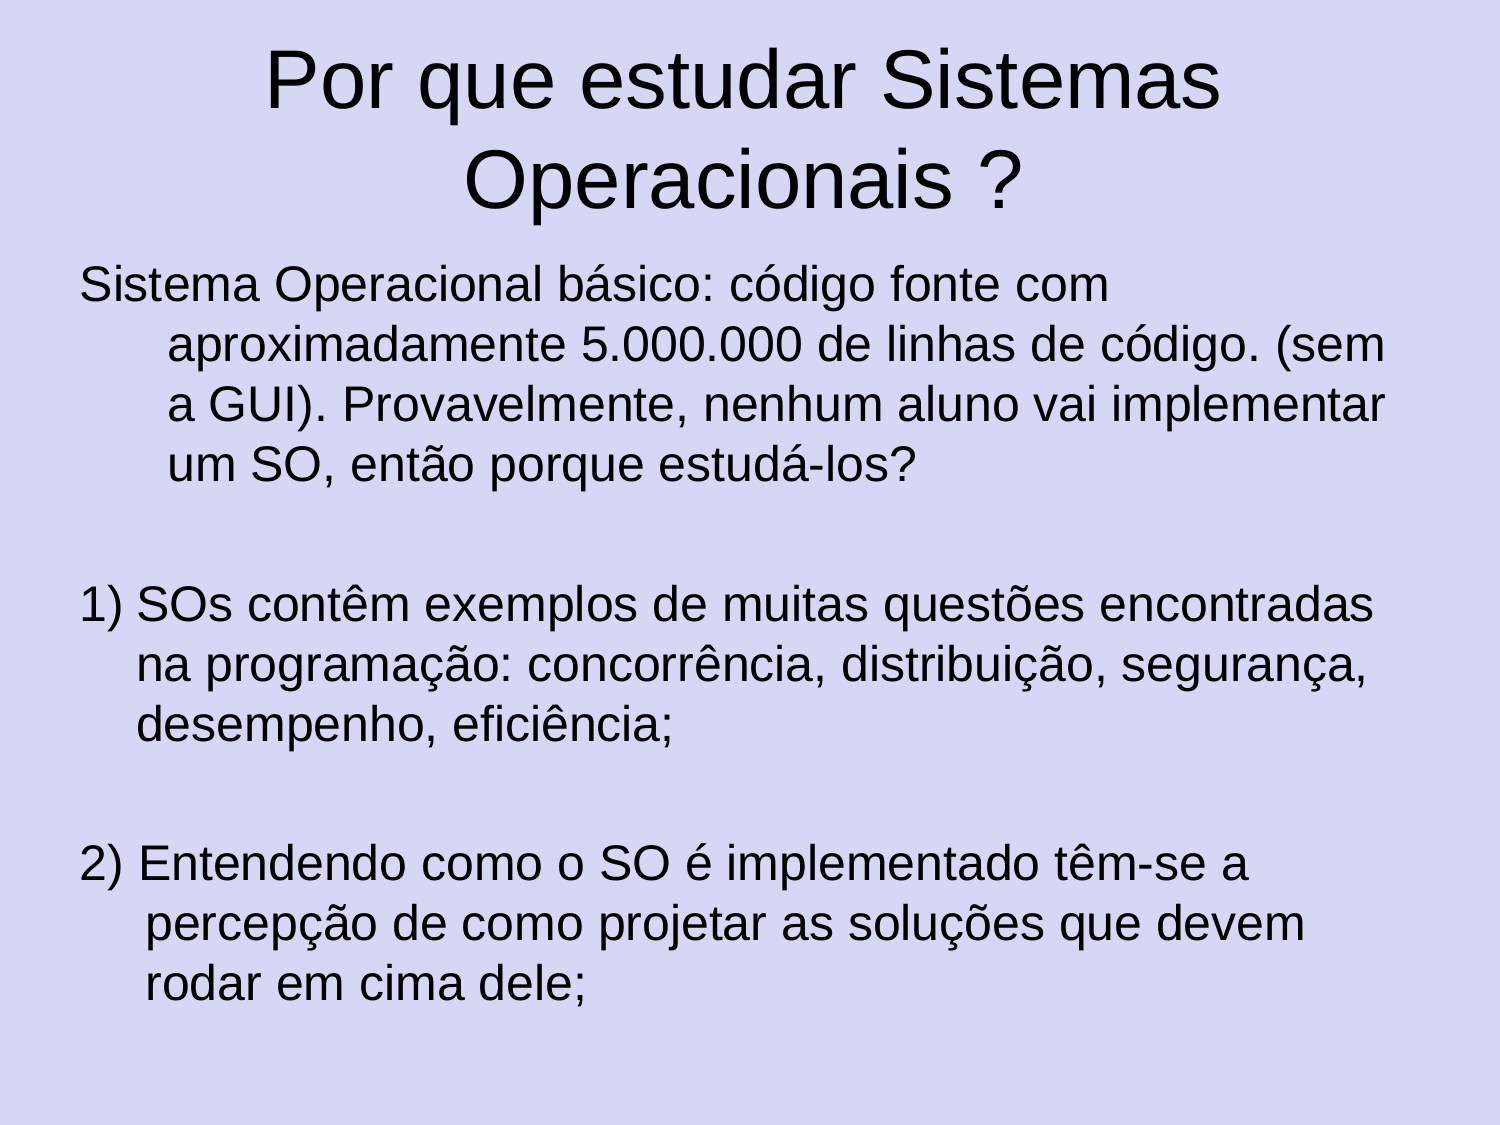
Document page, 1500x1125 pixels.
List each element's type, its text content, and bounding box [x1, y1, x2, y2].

list Sistema Operacional básico: código fonte com aproximadamente 5.000.000 de linhas de código. (sem a GUI). Provavelmente, nenhum aluno vai implementar um SO, então porque estudá-los? SOs contêm exemplos de muitas questões encontradas na programação: concorrência, distribuição, segurança, desempenho, eficiência; 2) Entendendo como o SO é implementado têm-se a percepção de como projetar as soluções que devem rodar em cima dele; [64, 243, 1424, 1073]
title Por que estudar Sistemas Operacionais ? [40, 42, 1448, 209]
